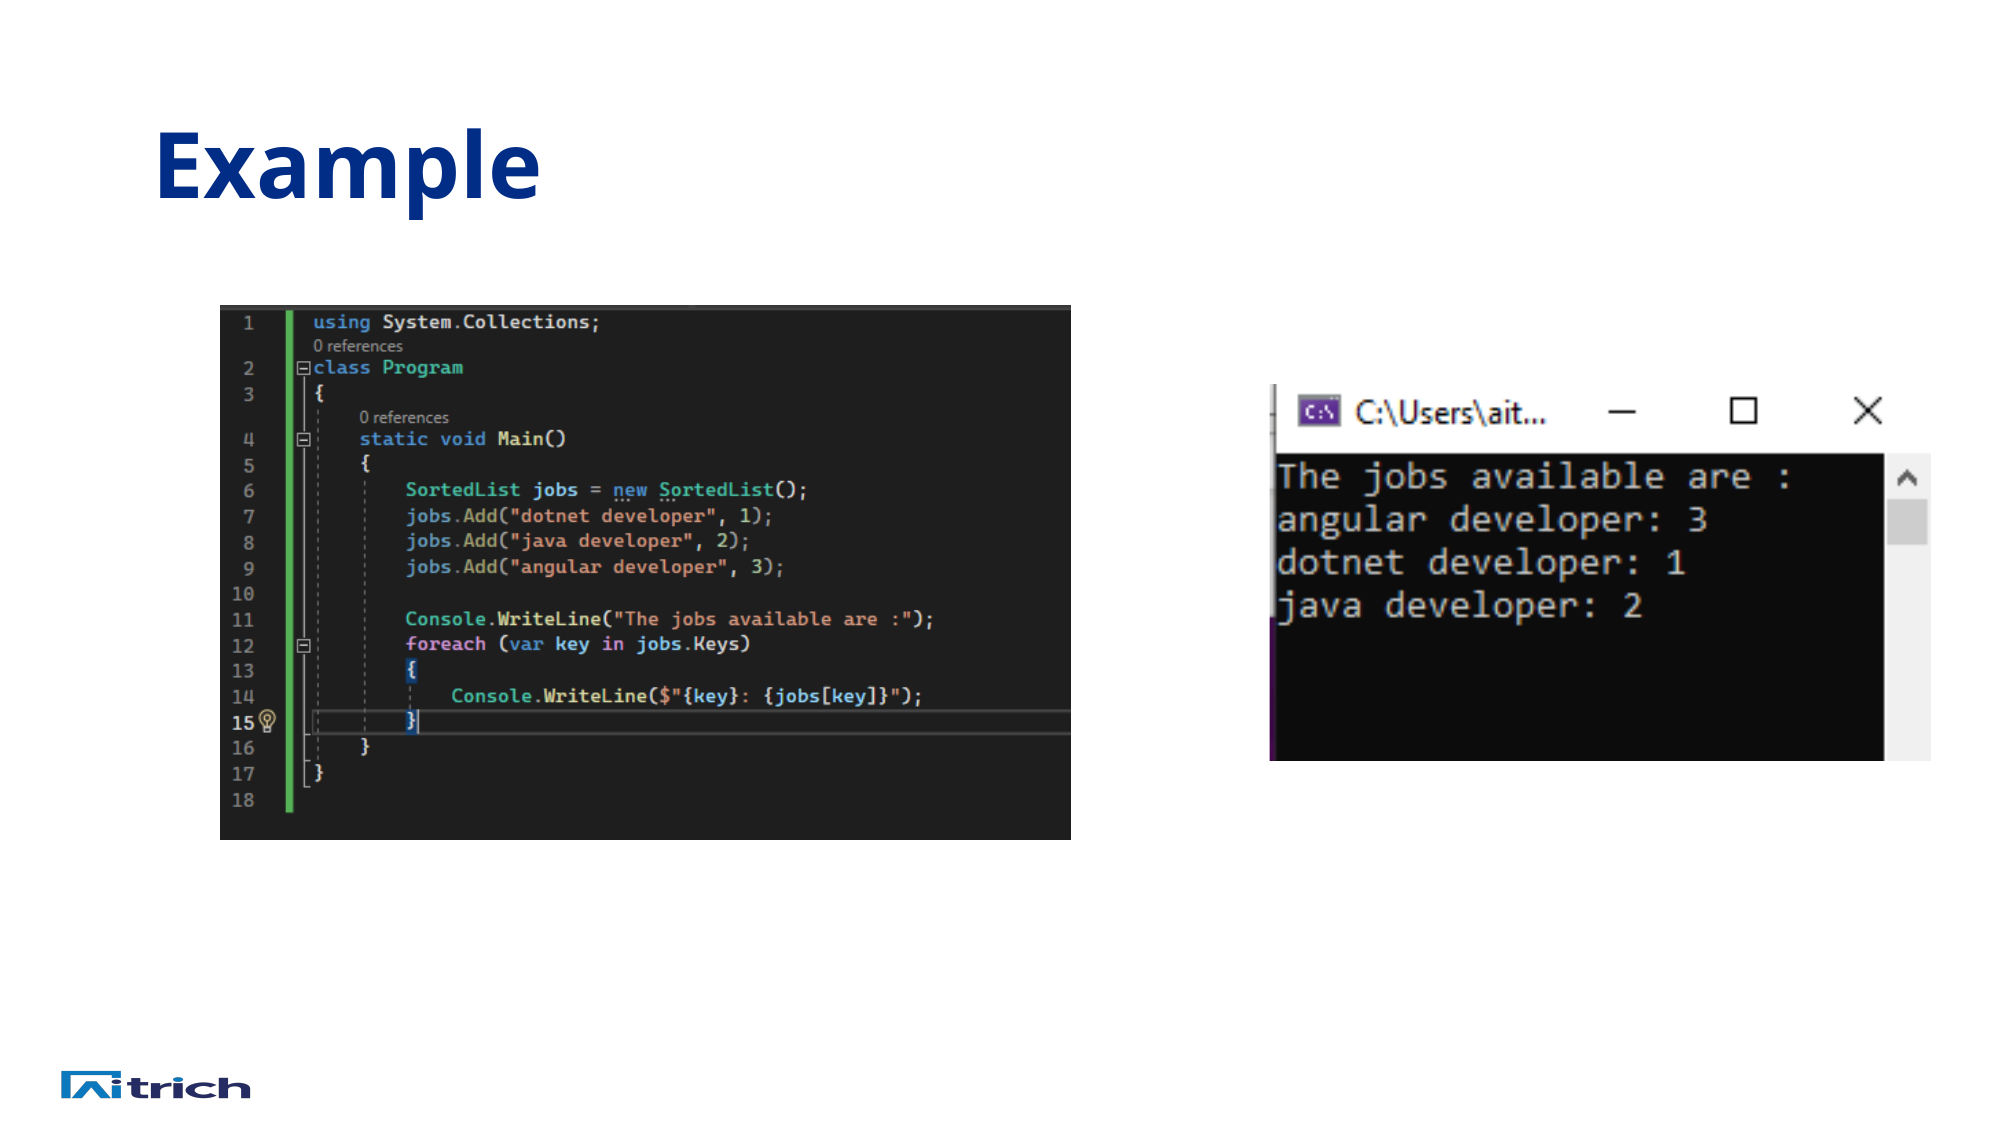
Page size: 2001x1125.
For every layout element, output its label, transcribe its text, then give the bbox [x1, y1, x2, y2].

picture [1269, 384, 1933, 761]
picture [59, 1070, 252, 1099]
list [220, 305, 1071, 840]
title Example [137, 59, 1863, 278]
